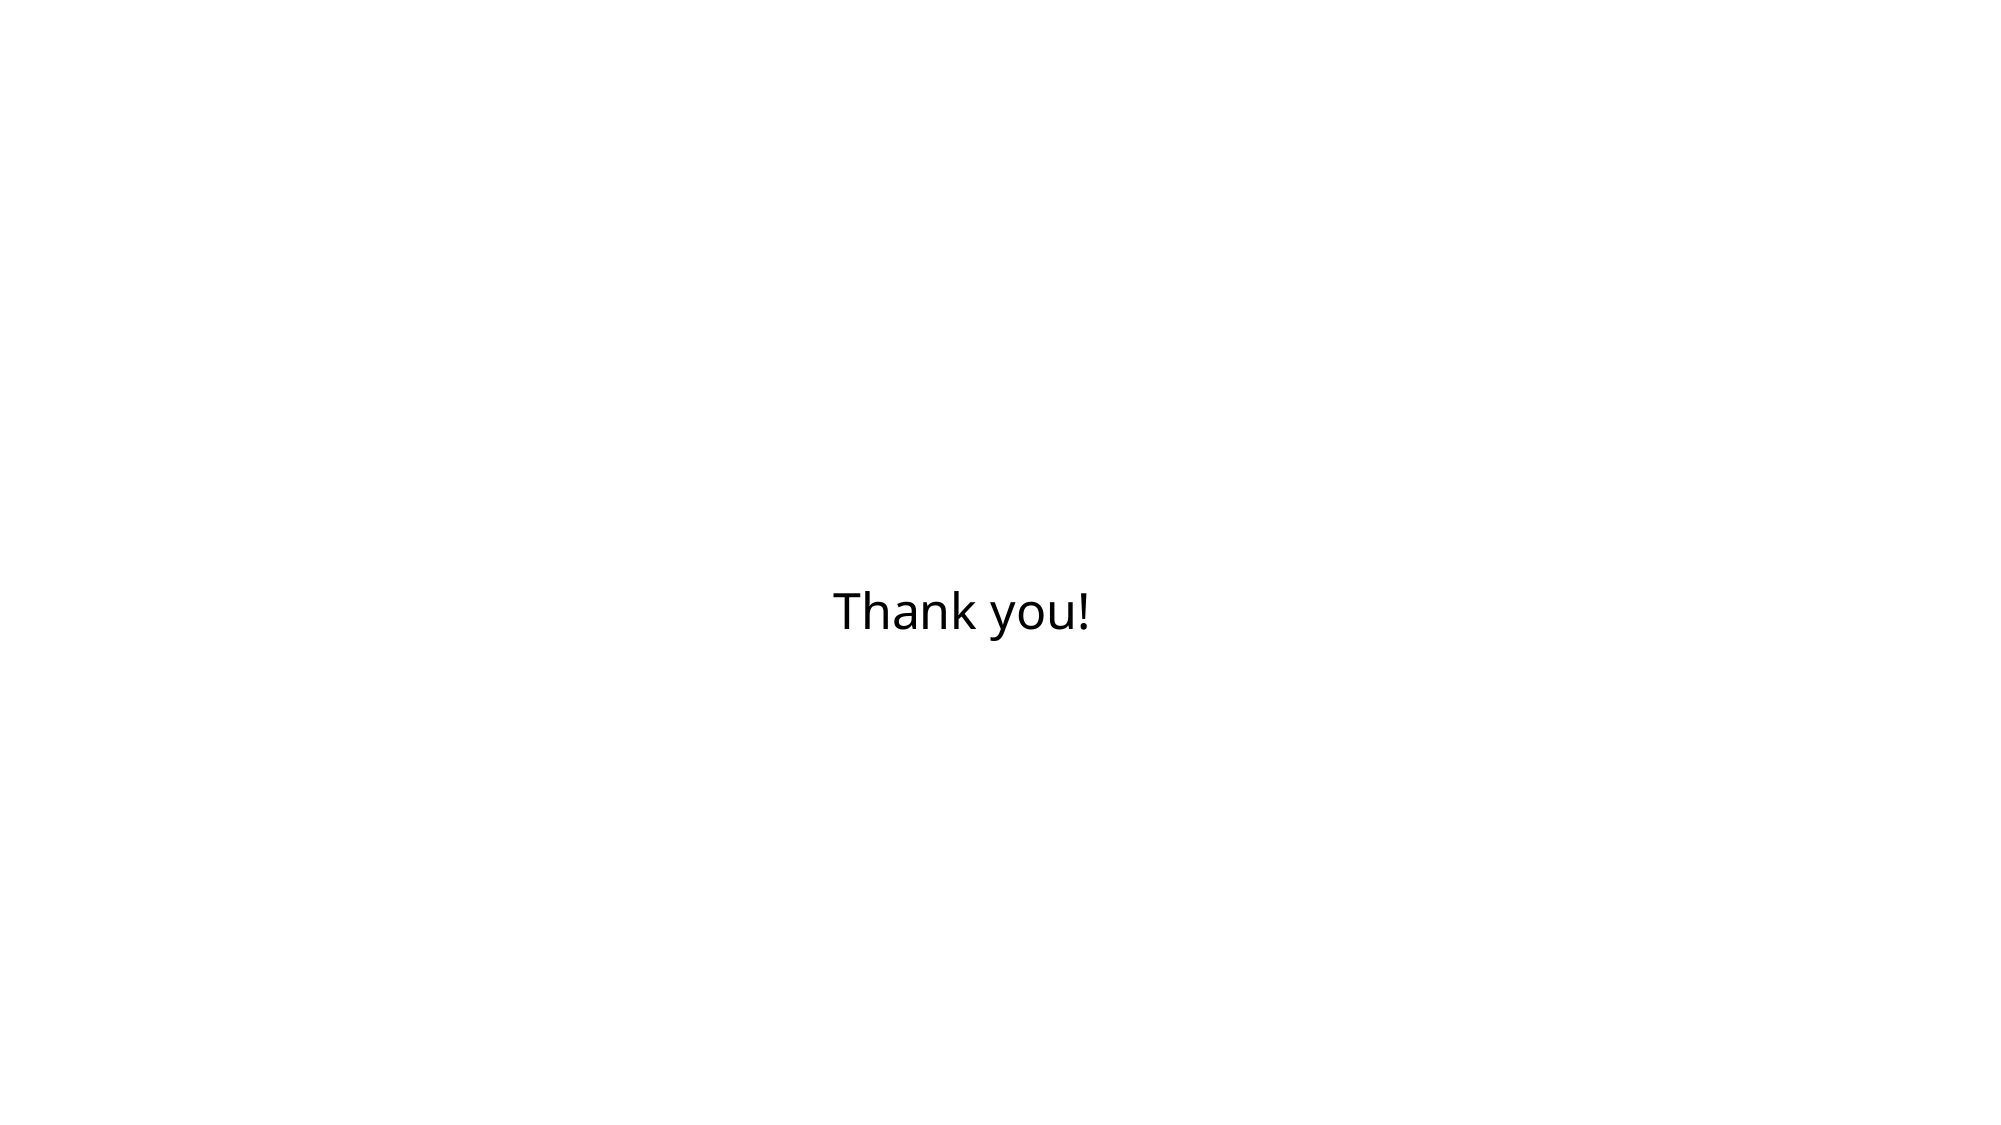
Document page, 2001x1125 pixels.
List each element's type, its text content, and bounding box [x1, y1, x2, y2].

text_box Thank you! [720, 527, 1204, 692]
